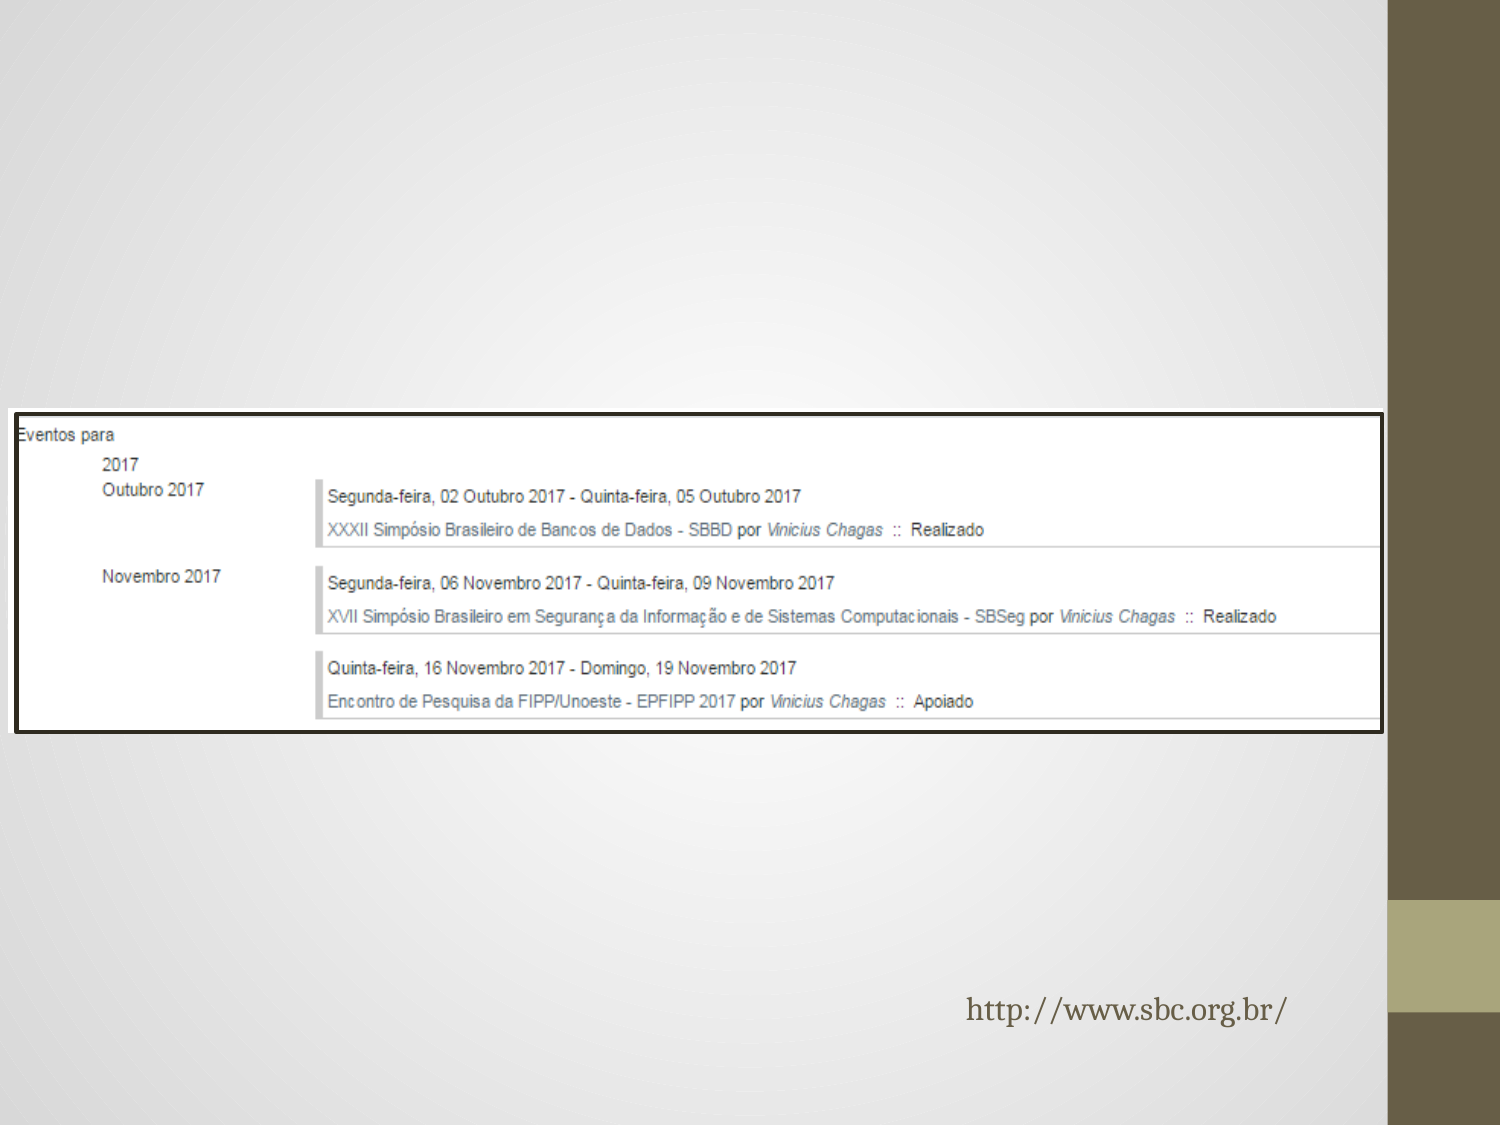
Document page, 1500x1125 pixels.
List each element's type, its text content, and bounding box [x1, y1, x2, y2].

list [7, 408, 1383, 733]
text_box http://www.sbc.org.br/ [950, 912, 1500, 1101]
